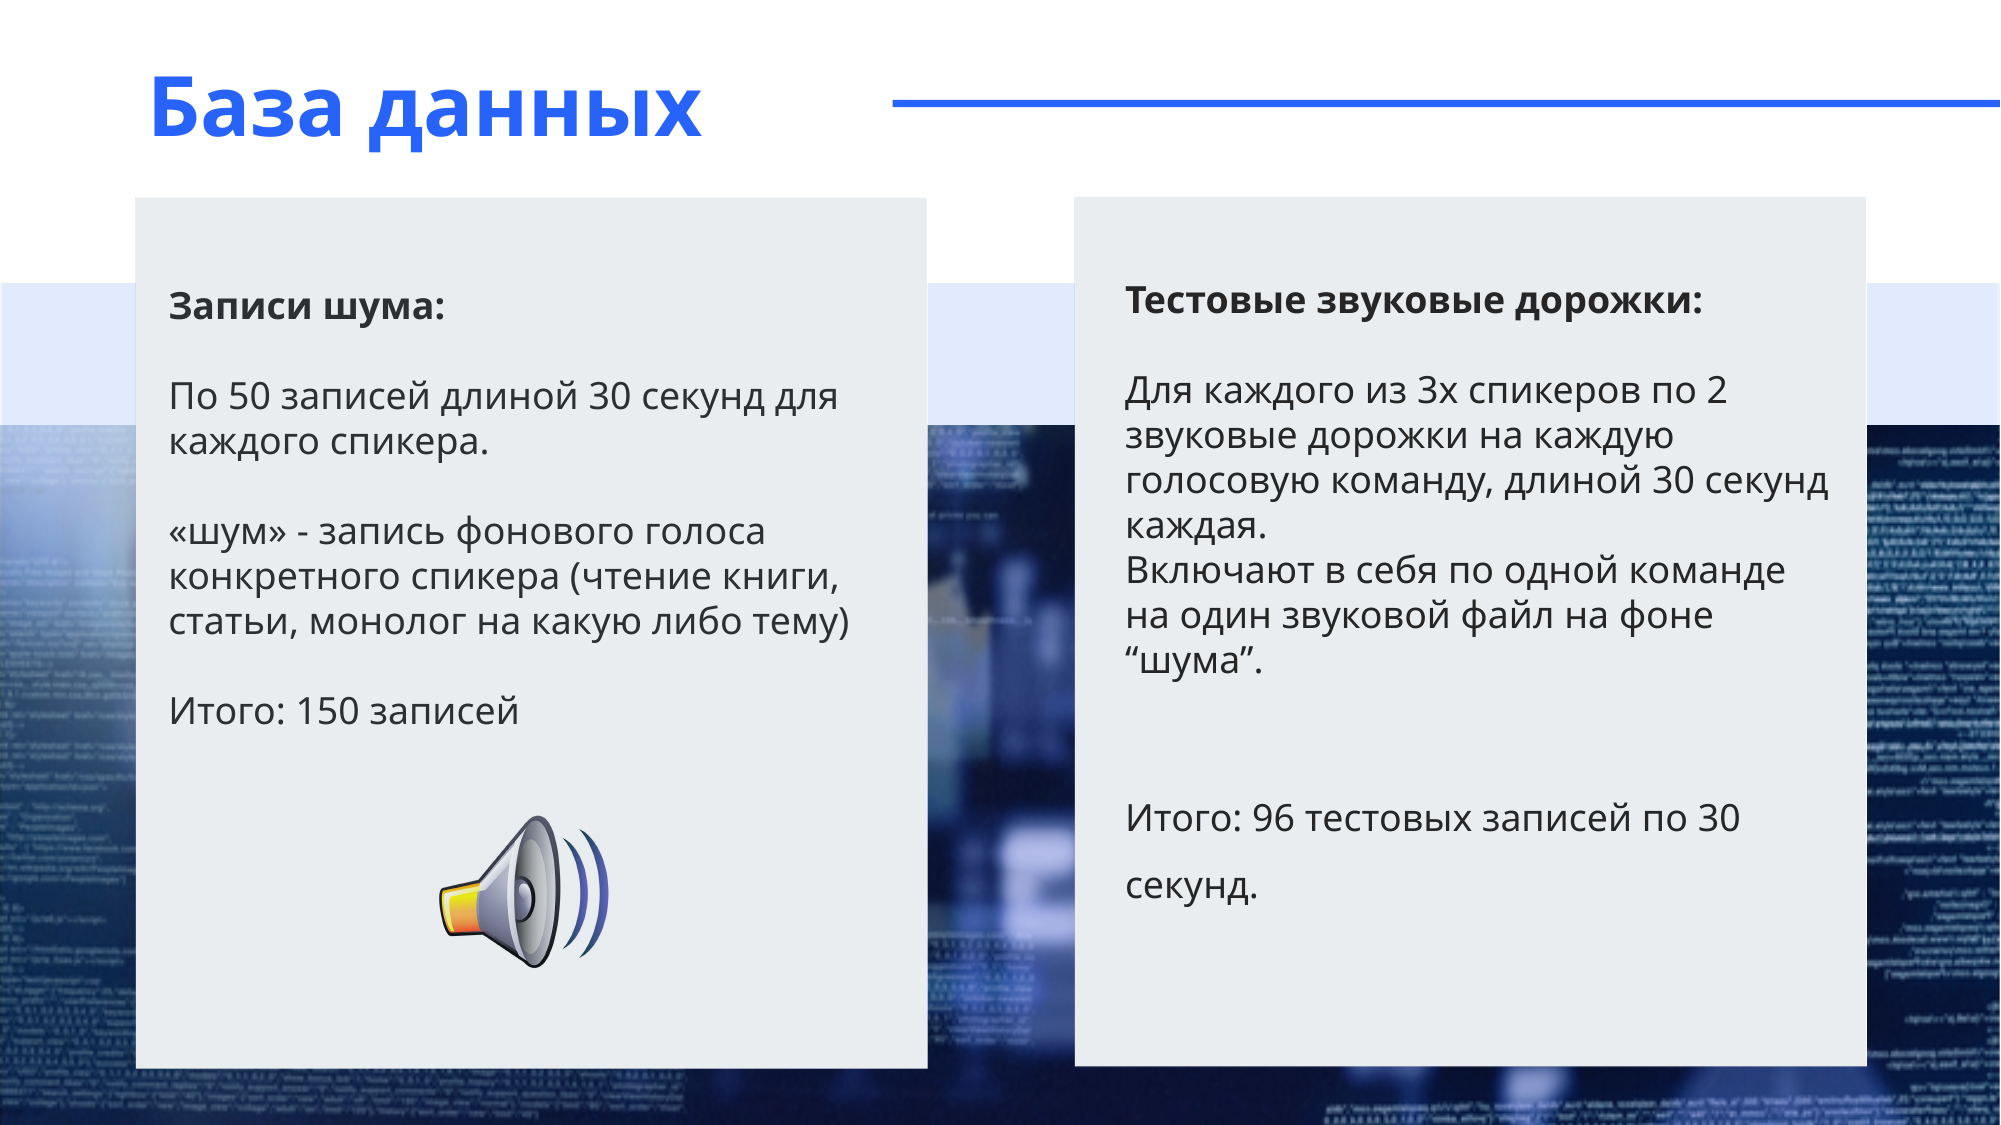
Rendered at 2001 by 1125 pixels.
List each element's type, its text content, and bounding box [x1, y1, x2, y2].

text_box [892, 99, 2000, 108]
picture [0, 195, 2000, 1125]
text_box База данных [132, 45, 830, 161]
